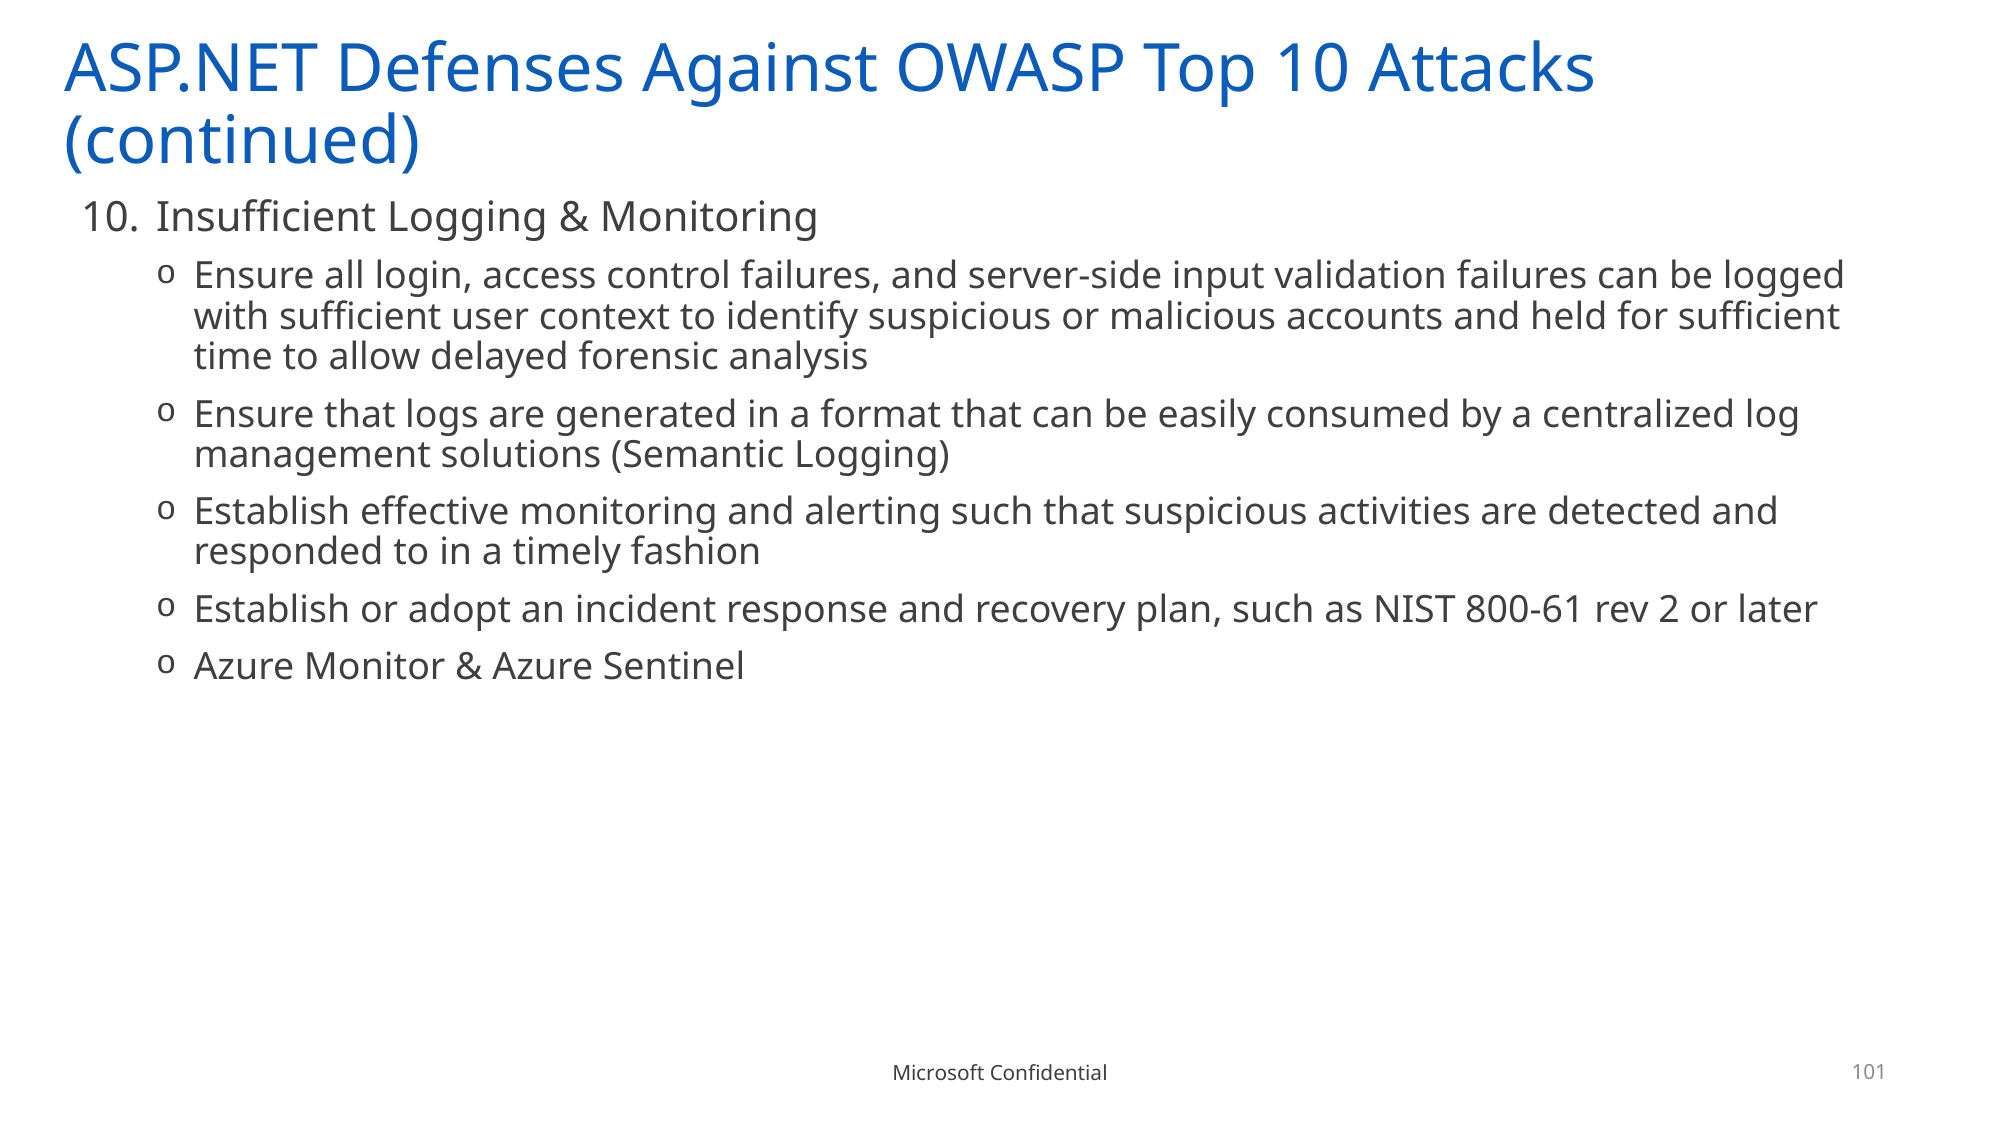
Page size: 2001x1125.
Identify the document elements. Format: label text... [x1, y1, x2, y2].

title ASP.NET Defenses Against OWASP Top 10 Attacks (continued) [49, 49, 1899, 162]
list Insufficient Logging & Monitoring Ensure all login, access control failures, and server-side input validation failures can be logged with sufficient user context to identify suspicious or malicious accounts and held for sufficient time to allow delayed forensic analysis Ensure that logs are generated in a format that can be easily consumed by a centralized log management solutions (Semantic Logging) Establish effective monitoring and alerting such that suspicious activities are detected and responded to in a timely fashion Establish or adopt an incident response and recovery plan, such as NIST 800-61 rev 2 or later Azure Monitor & Azure Sentinel [66, 187, 1899, 1001]
slide_number 101 [1451, 1042, 1902, 1103]
